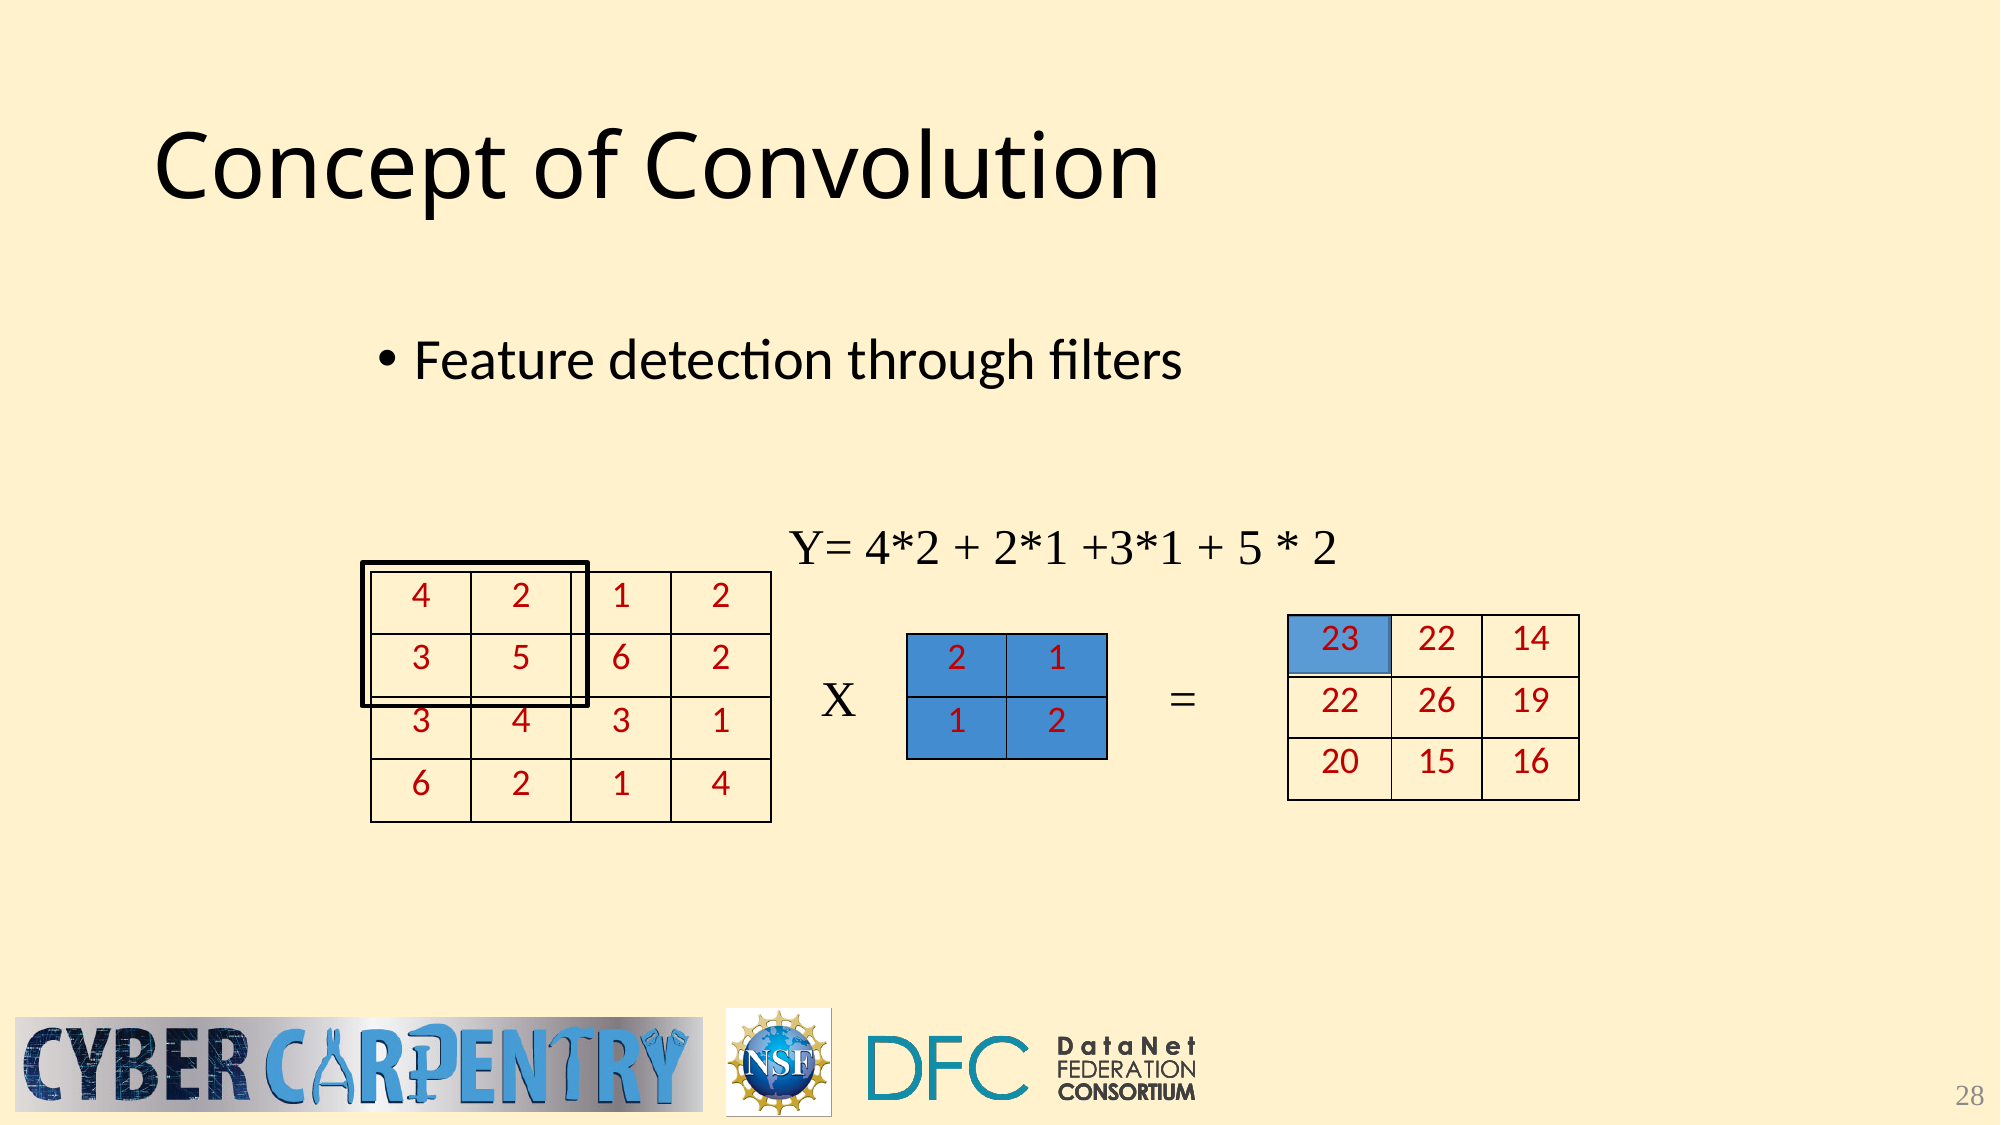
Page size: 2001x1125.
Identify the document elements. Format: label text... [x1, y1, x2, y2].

table_header 22 [1392, 616, 1481, 676]
table_cell 16 [1483, 739, 1578, 799]
list Feature detection through filters [362, 321, 1638, 997]
slide_number 28 [1858, 1062, 2000, 1125]
table_cell 20 [1289, 739, 1391, 799]
table_cell 6 [372, 760, 470, 821]
table_cell 4 [672, 760, 770, 821]
table_cell 2 [472, 760, 570, 821]
table_header 14 [1483, 616, 1578, 676]
table_cell 1 [572, 760, 670, 821]
table_cell 6 [588, 635, 670, 696]
table_cell 2 [1007, 698, 1106, 758]
table_cell 15 [1392, 739, 1481, 799]
table_header 2 [908, 635, 1006, 696]
table_cell 1 [908, 698, 1006, 758]
picture [868, 1026, 1202, 1108]
table_header 1 [588, 573, 670, 633]
table_cell 1 [672, 698, 770, 758]
picture [15, 1017, 703, 1112]
text_box X [805, 659, 872, 734]
text_box = [1154, 659, 1222, 734]
table_cell 26 [1392, 678, 1481, 737]
table_cell 4 [472, 707, 570, 758]
table_header 1 [1007, 635, 1106, 696]
table_cell 3 [572, 698, 670, 758]
table_cell 22 [1289, 678, 1391, 737]
table_header 23 [1289, 616, 1391, 676]
table_header 2 [672, 573, 770, 633]
table_cell 2 [672, 635, 770, 696]
table_cell 19 [1483, 678, 1578, 737]
title Concept of Convolution [137, 59, 1863, 278]
text_box Y= 4*2 + 2*1 +3*1 + 5 * 2 [773, 506, 1353, 582]
text_box [362, 562, 588, 707]
table_cell 3 [372, 707, 470, 758]
